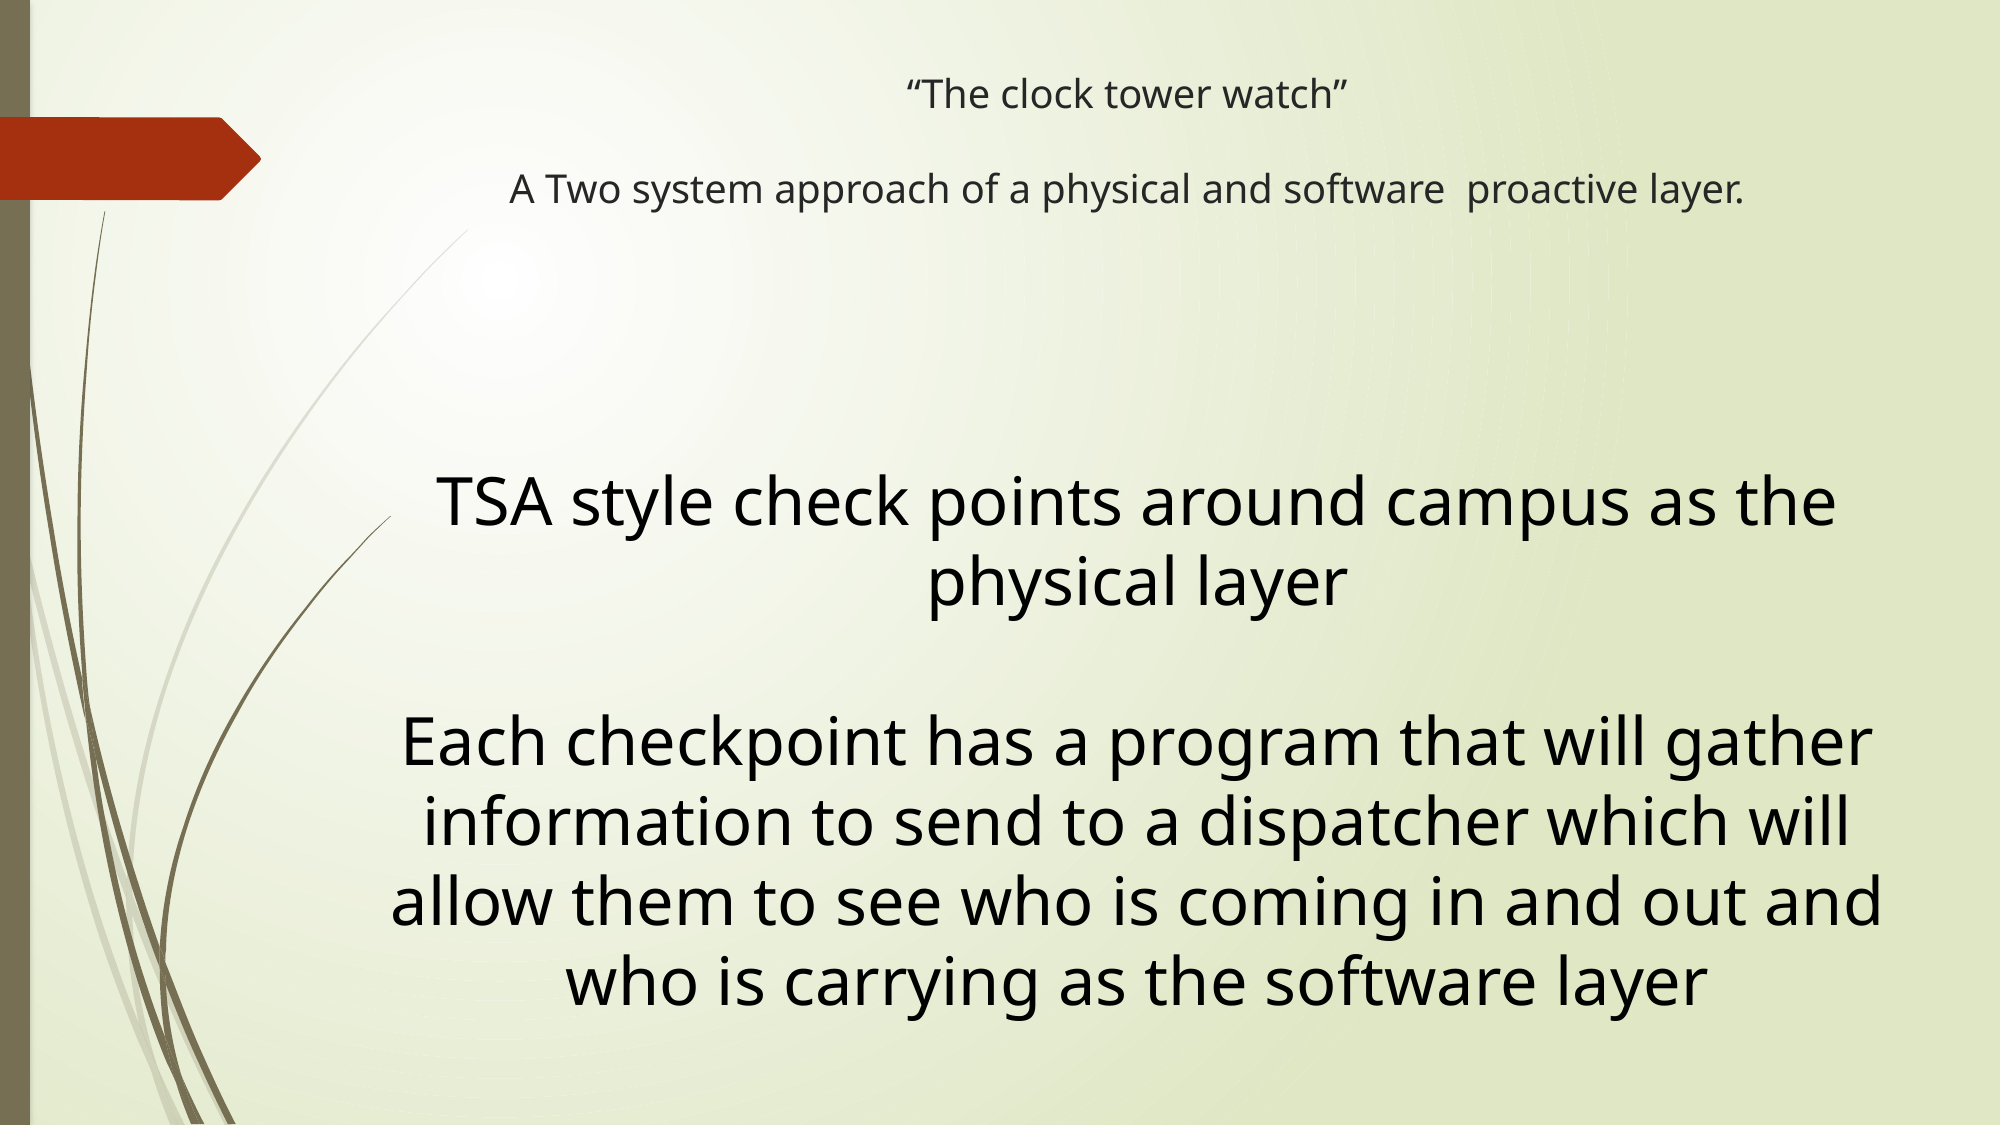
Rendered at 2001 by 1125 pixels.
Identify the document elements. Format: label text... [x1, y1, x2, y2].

text_box TSA style check points around campus as the physical layer Each checkpoint has a program that will gather information to send to a dispatcher which will allow them to see who is coming in and out and who is carrying as the software layer [374, 451, 1903, 1107]
title “The clock tower watch” A Two system approach of a physical and software proactive layer. [396, 61, 1859, 272]
